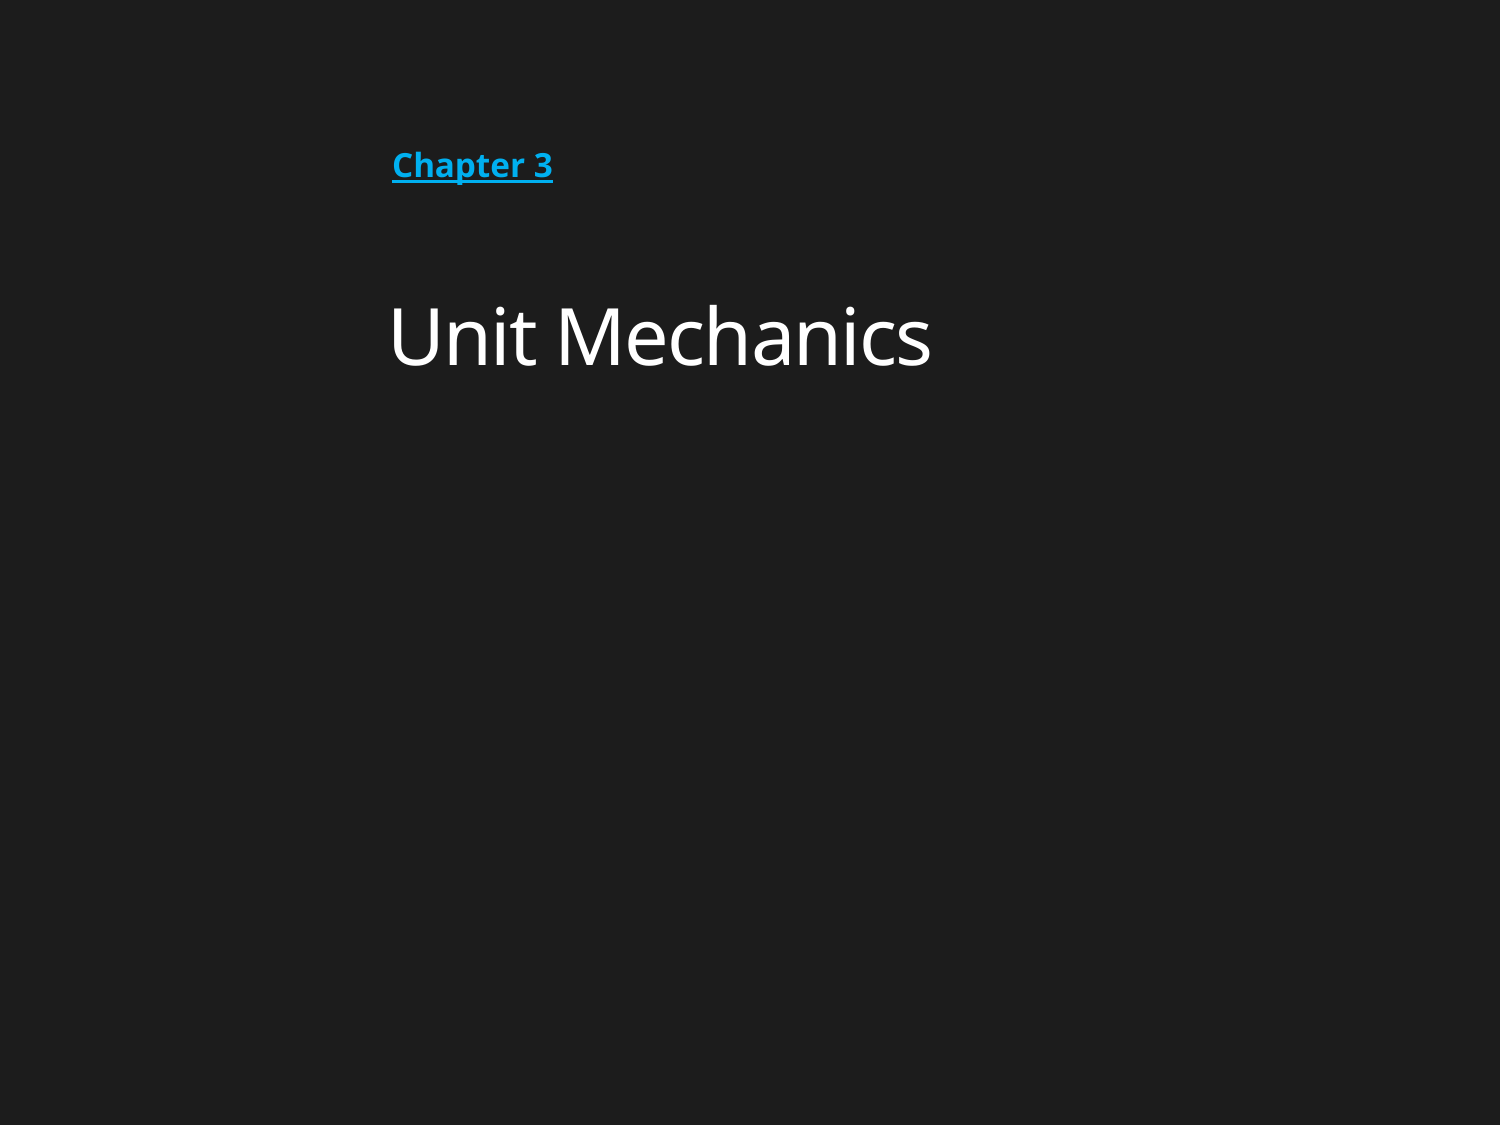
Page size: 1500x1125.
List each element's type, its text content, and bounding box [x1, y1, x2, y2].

text_box Chapter 3 [377, 137, 921, 192]
title Unit Mechanics [372, 213, 1447, 455]
